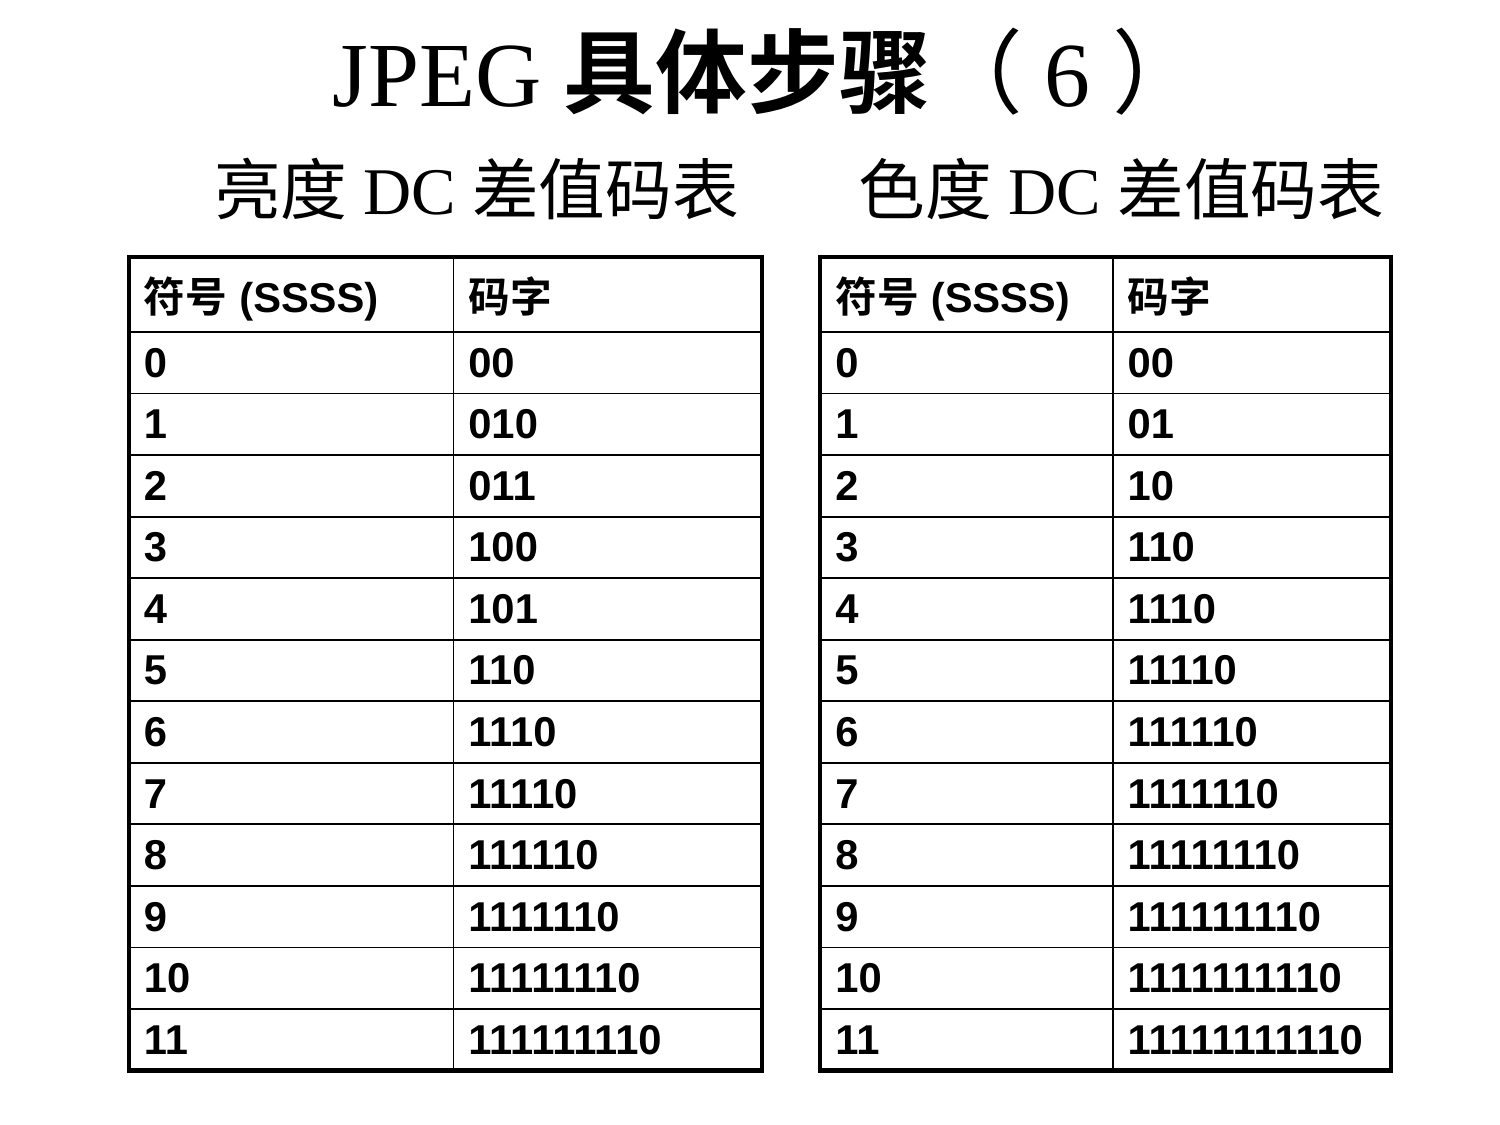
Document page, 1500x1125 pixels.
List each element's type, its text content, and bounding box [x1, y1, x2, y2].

table_cell 11110 [1114, 641, 1389, 700]
table_cell 2 [131, 456, 453, 516]
table_cell 10 [131, 948, 453, 1008]
table_cell 6 [822, 702, 1112, 762]
table_cell 1111111110 [1114, 948, 1389, 1008]
table_cell 10 [1114, 456, 1389, 516]
table_header 码字 [454, 259, 760, 331]
table_cell 4 [131, 579, 453, 639]
table_cell 10 [822, 948, 1112, 1008]
table_cell 7 [822, 764, 1112, 823]
table_cell 11111110 [1114, 825, 1389, 885]
table_cell 4 [822, 579, 1112, 639]
table_cell 9 [822, 887, 1112, 947]
table_header 符号(SSSS) [131, 259, 453, 331]
table_cell 11111110 [454, 948, 760, 1008]
table_cell 2 [822, 456, 1112, 516]
table_cell 3 [131, 518, 453, 577]
table_cell 0 [822, 333, 1112, 393]
table_cell 00 [454, 333, 760, 393]
table_cell 1111110 [454, 887, 760, 947]
list 亮度DC差值码表 色度DC差值码表 [198, 140, 1428, 884]
table_cell 011 [454, 456, 760, 516]
table_cell 0 [131, 333, 453, 393]
table_cell 5 [822, 641, 1112, 700]
table_cell 11111111110 [1114, 1010, 1389, 1068]
table_cell 010 [454, 394, 760, 454]
table_header 码字 [1114, 259, 1389, 331]
table_cell 110 [1114, 518, 1389, 577]
table_cell 8 [822, 825, 1112, 885]
table_cell 111110 [454, 825, 760, 885]
table_cell 111111110 [1114, 887, 1389, 947]
table_cell 11 [822, 1010, 1112, 1068]
table_cell 00 [1114, 333, 1389, 393]
table_cell 5 [131, 641, 453, 700]
table_cell 9 [131, 887, 453, 947]
table_cell 110 [454, 641, 760, 700]
table_cell 100 [454, 518, 760, 577]
table_header 符号(SSSS) [822, 259, 1112, 331]
table_cell 1 [822, 394, 1112, 454]
table_cell 101 [454, 579, 760, 639]
table_cell 3 [822, 518, 1112, 577]
table_cell 11110 [454, 764, 760, 823]
table_cell 01 [1114, 394, 1389, 454]
table_cell 11 [131, 1010, 453, 1068]
table_cell 1110 [454, 702, 760, 762]
table_cell 1 [131, 394, 453, 454]
table_cell 111111110 [454, 1010, 760, 1068]
table_cell 8 [131, 825, 453, 885]
table_cell 1110 [1114, 579, 1389, 639]
table_cell 111110 [1114, 702, 1389, 762]
table_cell 6 [131, 702, 453, 762]
title JPEG具体步骤（6） [93, 0, 1444, 165]
table_cell 1111110 [1114, 764, 1389, 823]
table_cell 7 [131, 764, 453, 823]
